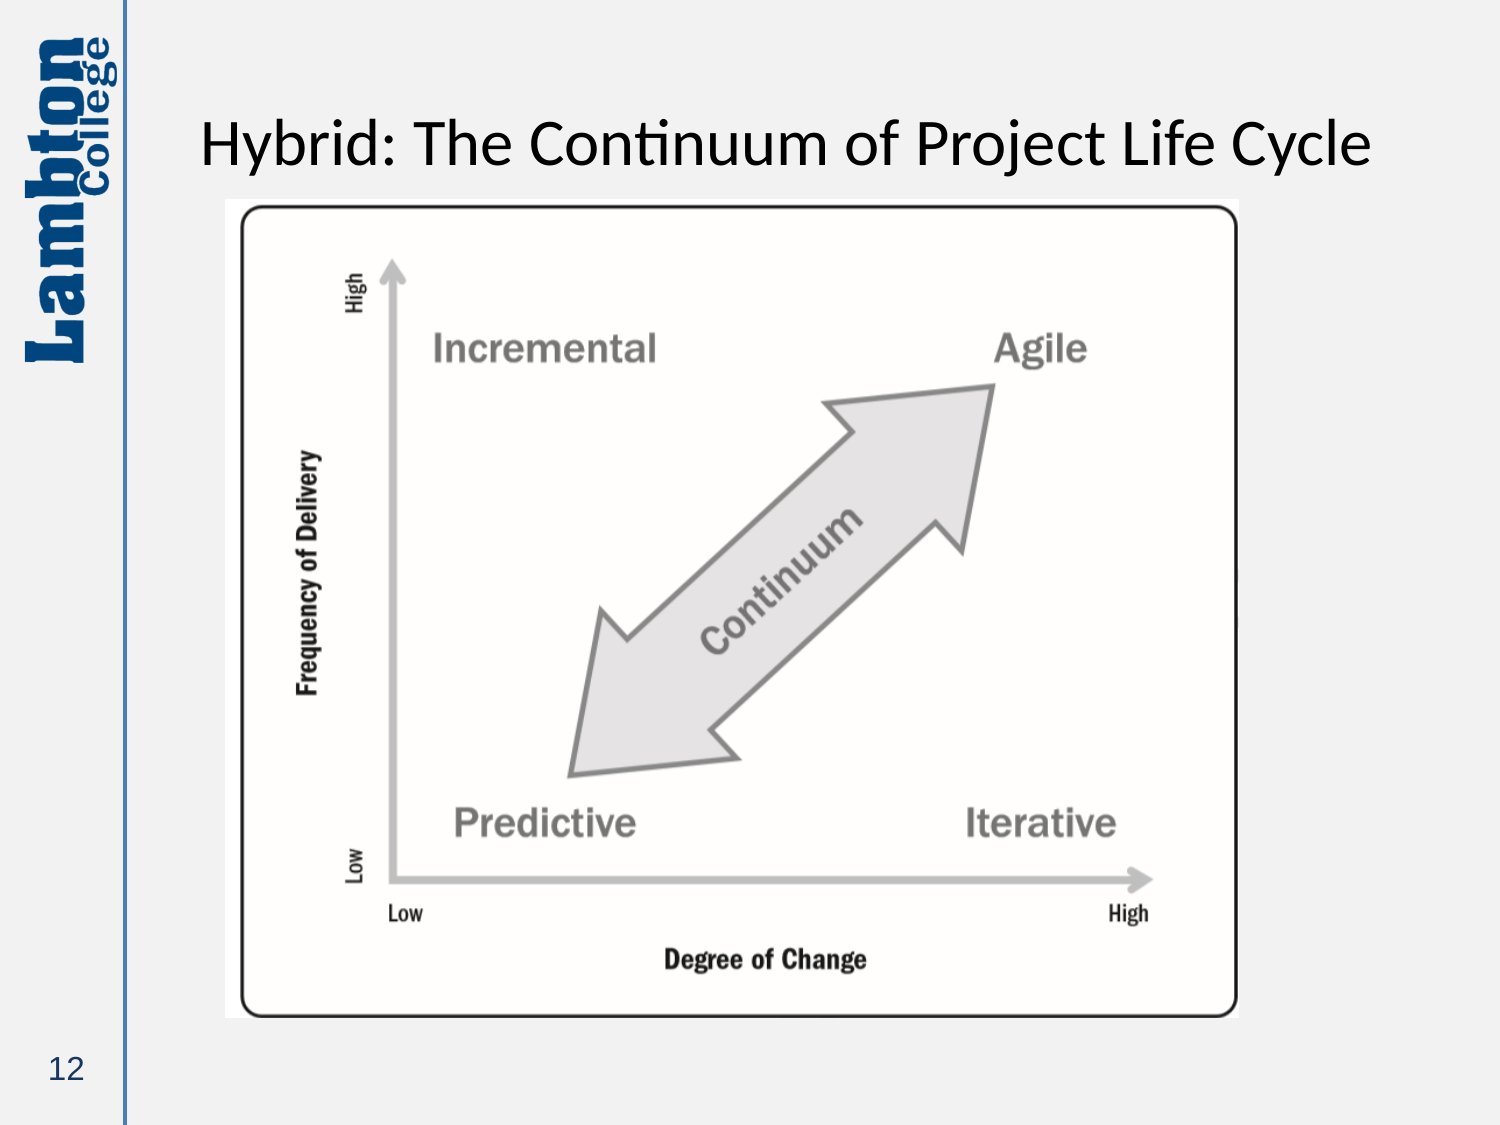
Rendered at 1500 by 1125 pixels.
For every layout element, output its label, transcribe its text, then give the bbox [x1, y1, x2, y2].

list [224, 199, 1239, 1018]
title Hybrid: The Continuum of Project Life Cycle [150, 45, 1425, 233]
slide_number 12 [24, 1037, 100, 1098]
picture [25, 38, 116, 362]
